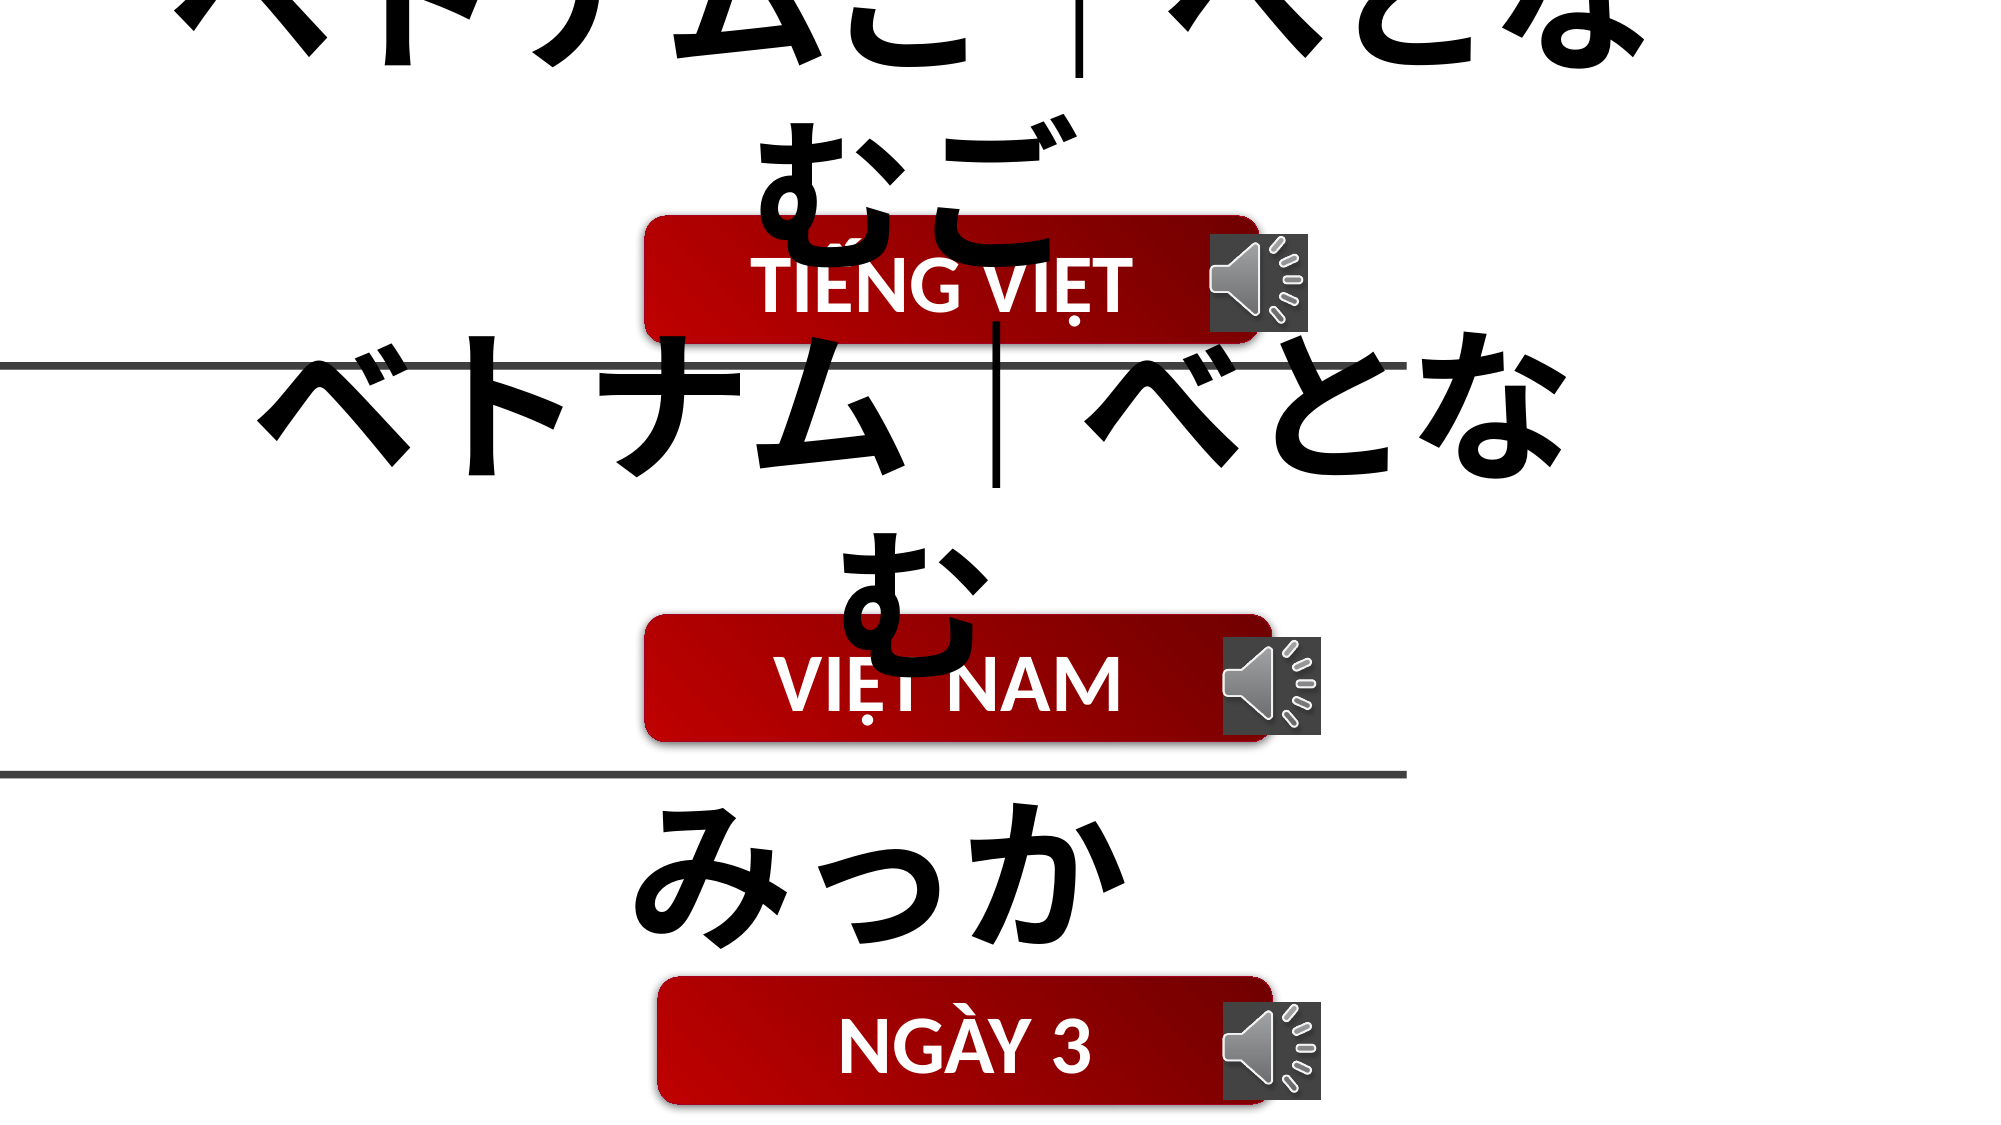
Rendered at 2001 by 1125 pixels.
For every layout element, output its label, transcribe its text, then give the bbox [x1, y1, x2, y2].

text_box ベトナムご｜べとなむご [70, 46, 1758, 138]
text_box みっか [177, 802, 1579, 941]
text_box NGÀY 3 [657, 976, 1273, 1105]
text_box [0, 770, 1407, 779]
picture [1209, 232, 1310, 333]
picture [1221, 1001, 1322, 1102]
text_box VIỆT NAM [644, 614, 1272, 742]
text_box [0, 362, 1407, 370]
text_box ベトナム｜べとなむ [153, 432, 1675, 571]
picture [1221, 636, 1322, 737]
text_box TIẾNG VIỆT [644, 215, 1259, 344]
